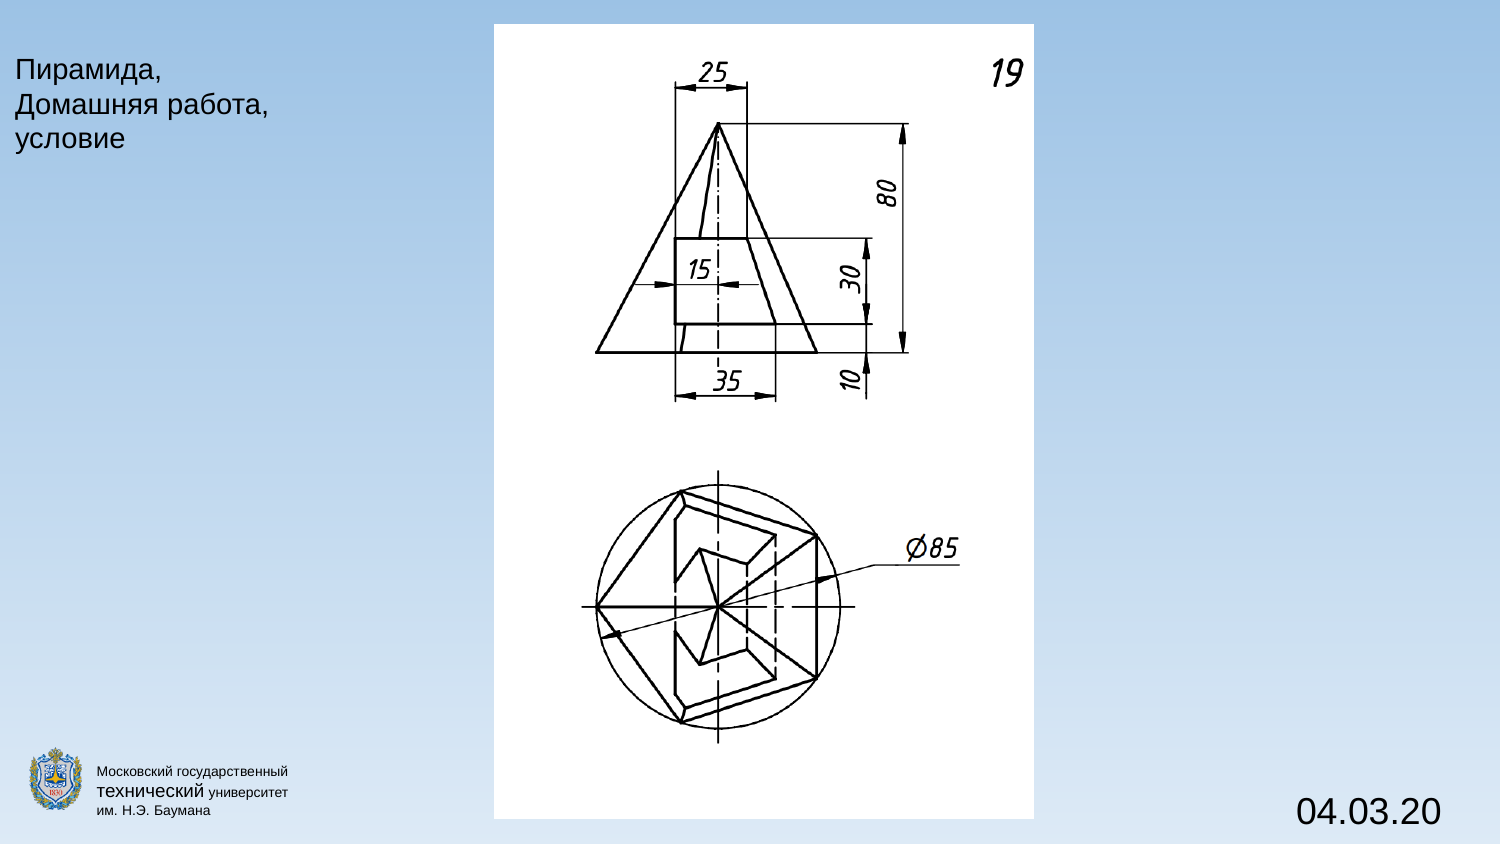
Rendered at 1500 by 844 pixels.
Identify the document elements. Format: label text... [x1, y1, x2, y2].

picture [29, 747, 82, 810]
text_box Пирамида, Домашняя работа, условие [0, 42, 299, 216]
picture [493, 24, 1034, 819]
text_box 04.03.20 [1281, 779, 1483, 840]
